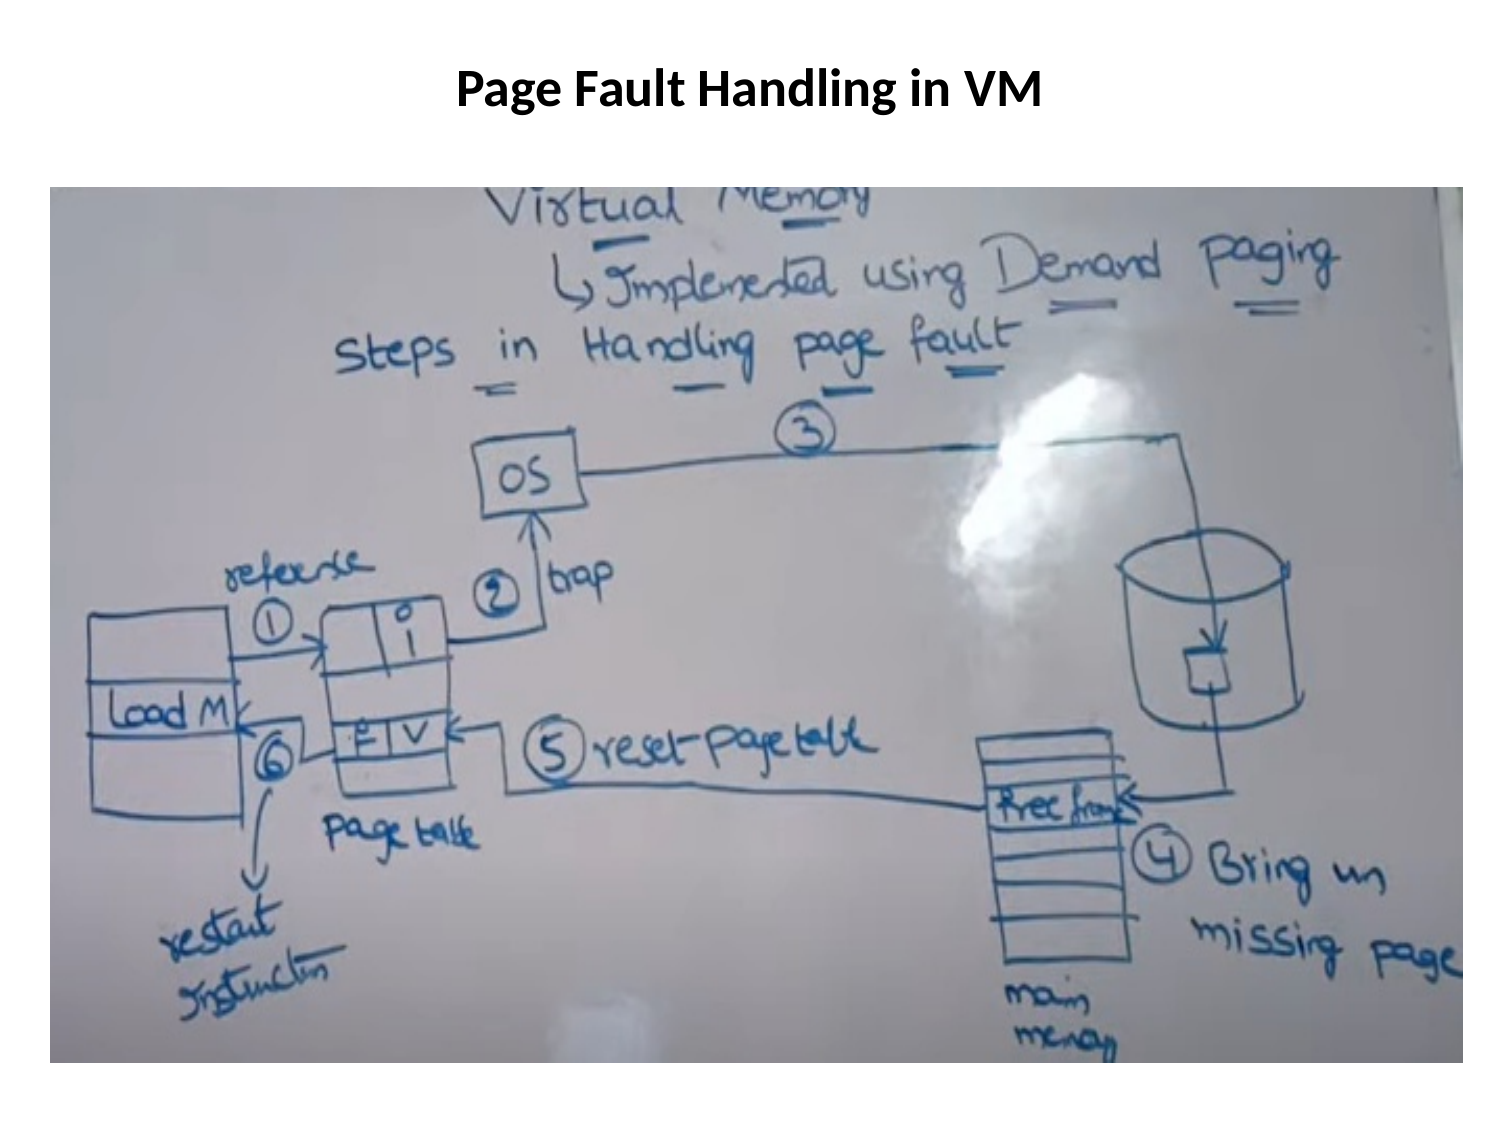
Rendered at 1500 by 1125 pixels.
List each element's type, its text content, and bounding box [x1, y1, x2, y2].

title Page Fault Handling in VM [75, 45, 1425, 125]
picture [49, 187, 1463, 1063]
